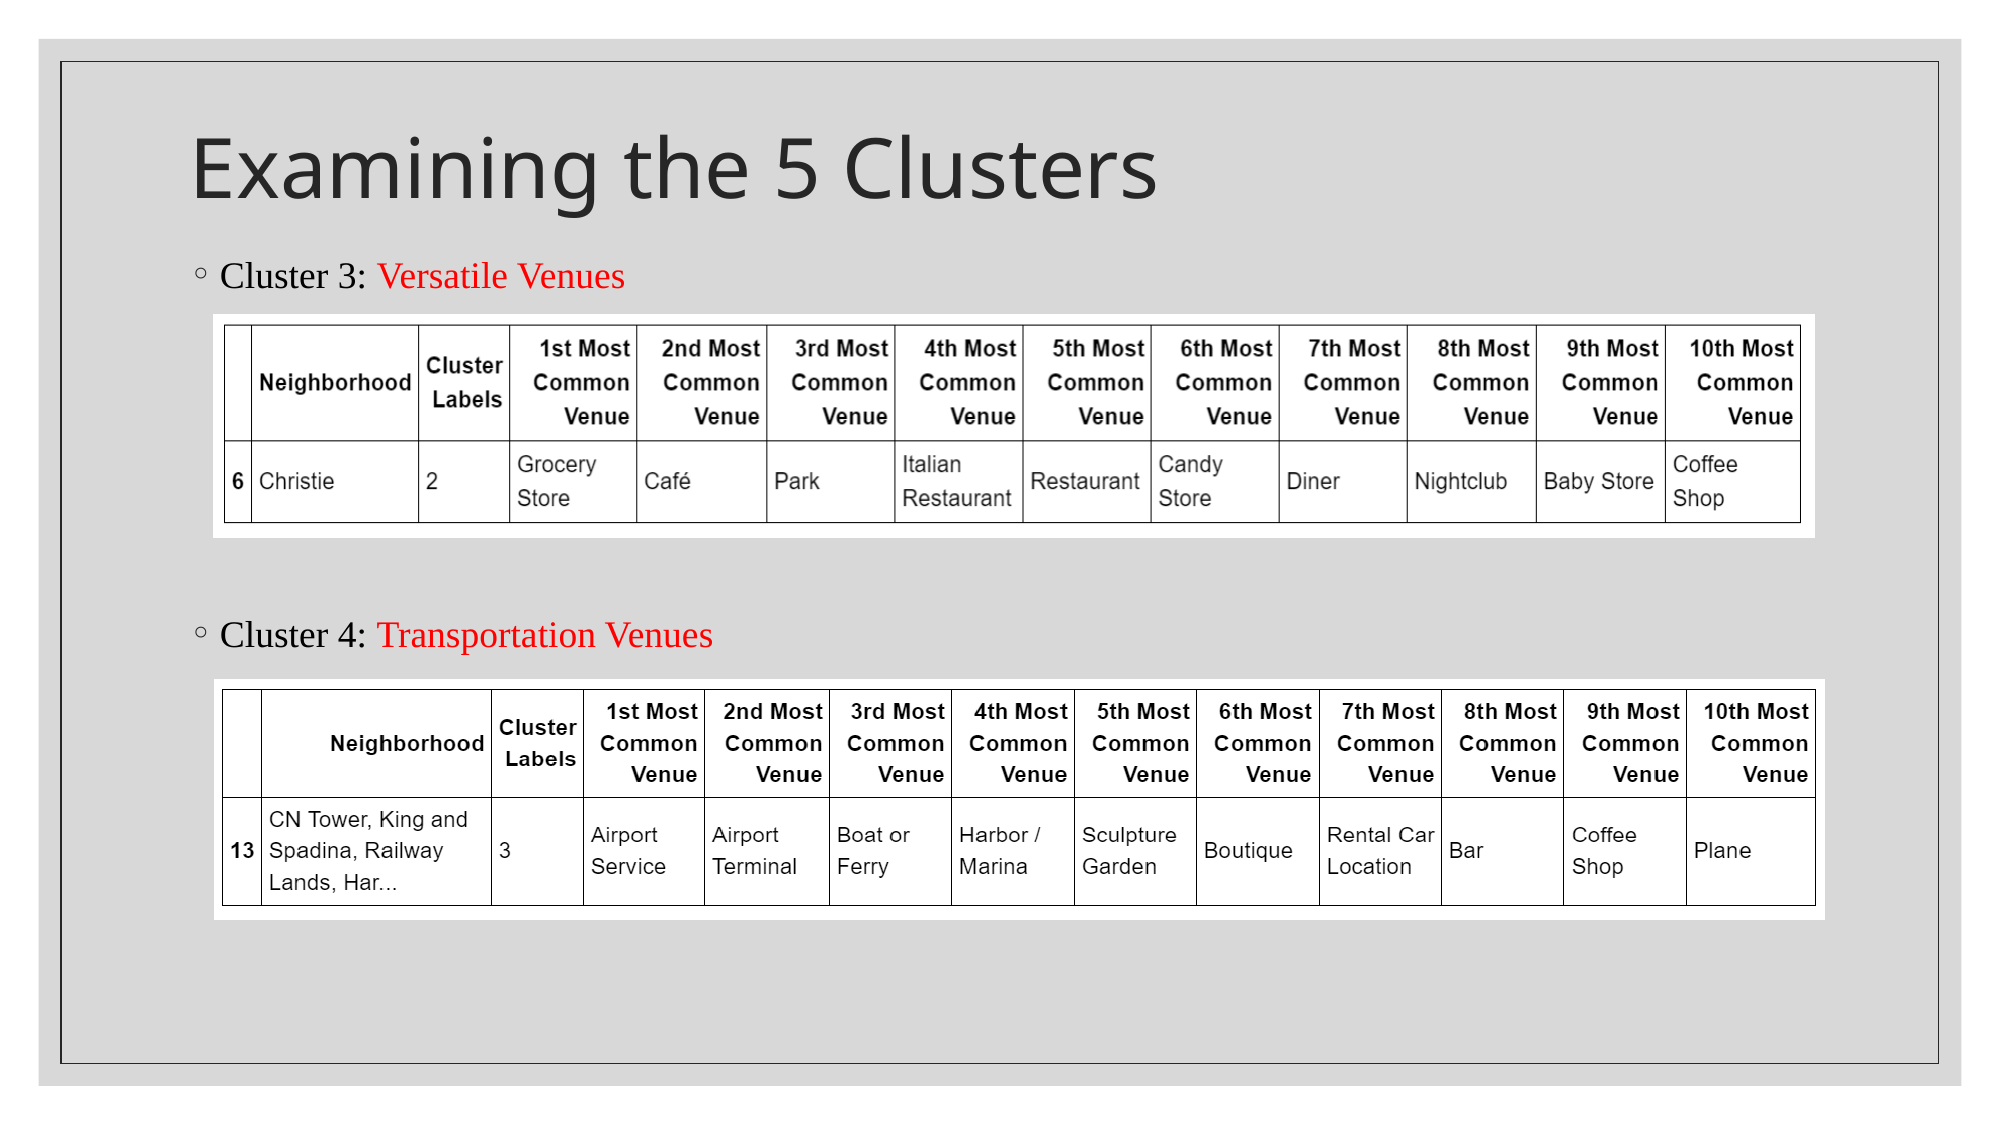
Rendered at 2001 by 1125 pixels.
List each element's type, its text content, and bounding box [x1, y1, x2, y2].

picture [213, 314, 1815, 538]
list Cluster 3: Versatile Venues [174, 239, 1825, 308]
text_box Cluster 4: Transportation Venues [174, 597, 1825, 667]
title Examining the 5 Clusters [174, 105, 1825, 239]
picture [214, 679, 1825, 920]
